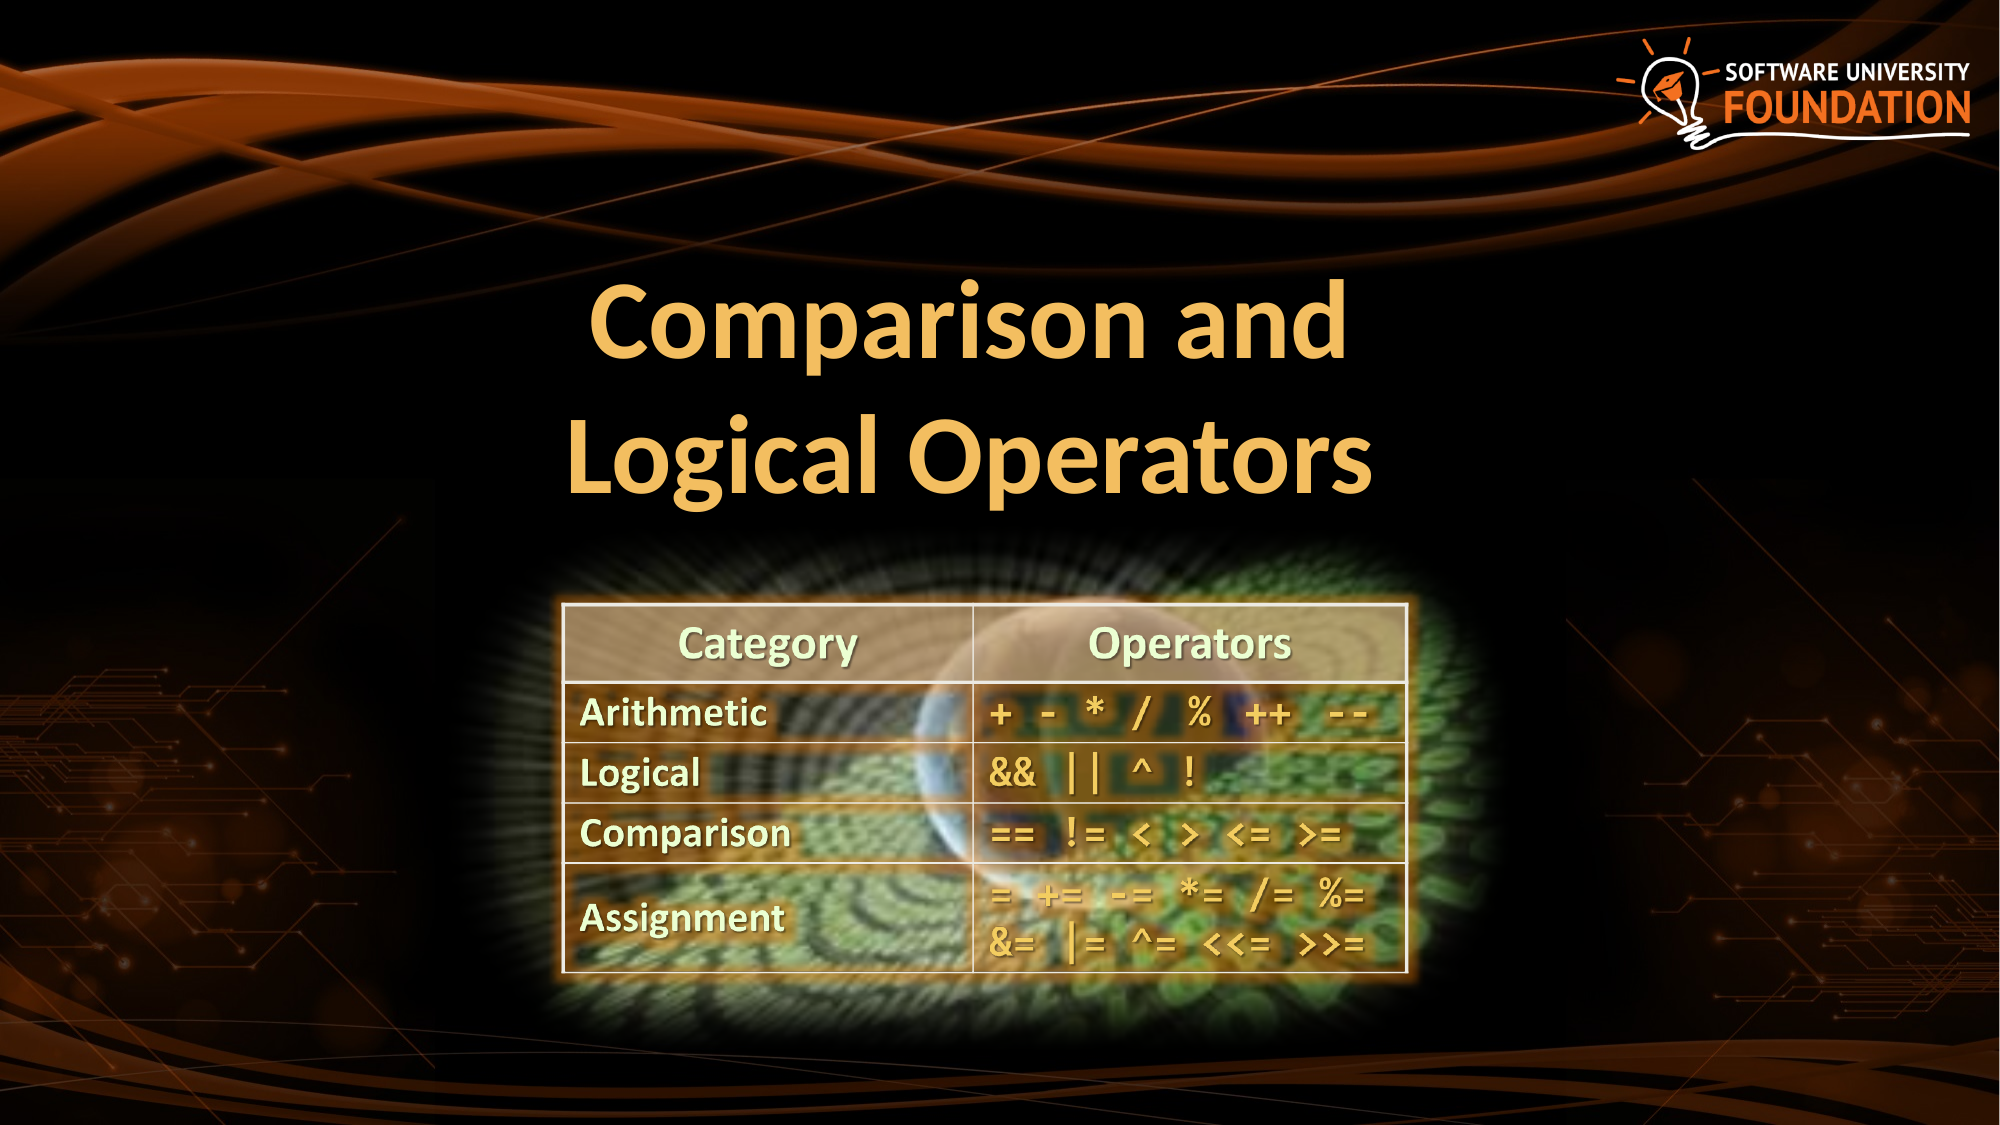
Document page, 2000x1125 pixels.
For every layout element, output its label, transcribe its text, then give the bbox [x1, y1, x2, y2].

picture [0, 0, 2000, 1125]
title Comparison and Logical Operators [237, 237, 1704, 523]
